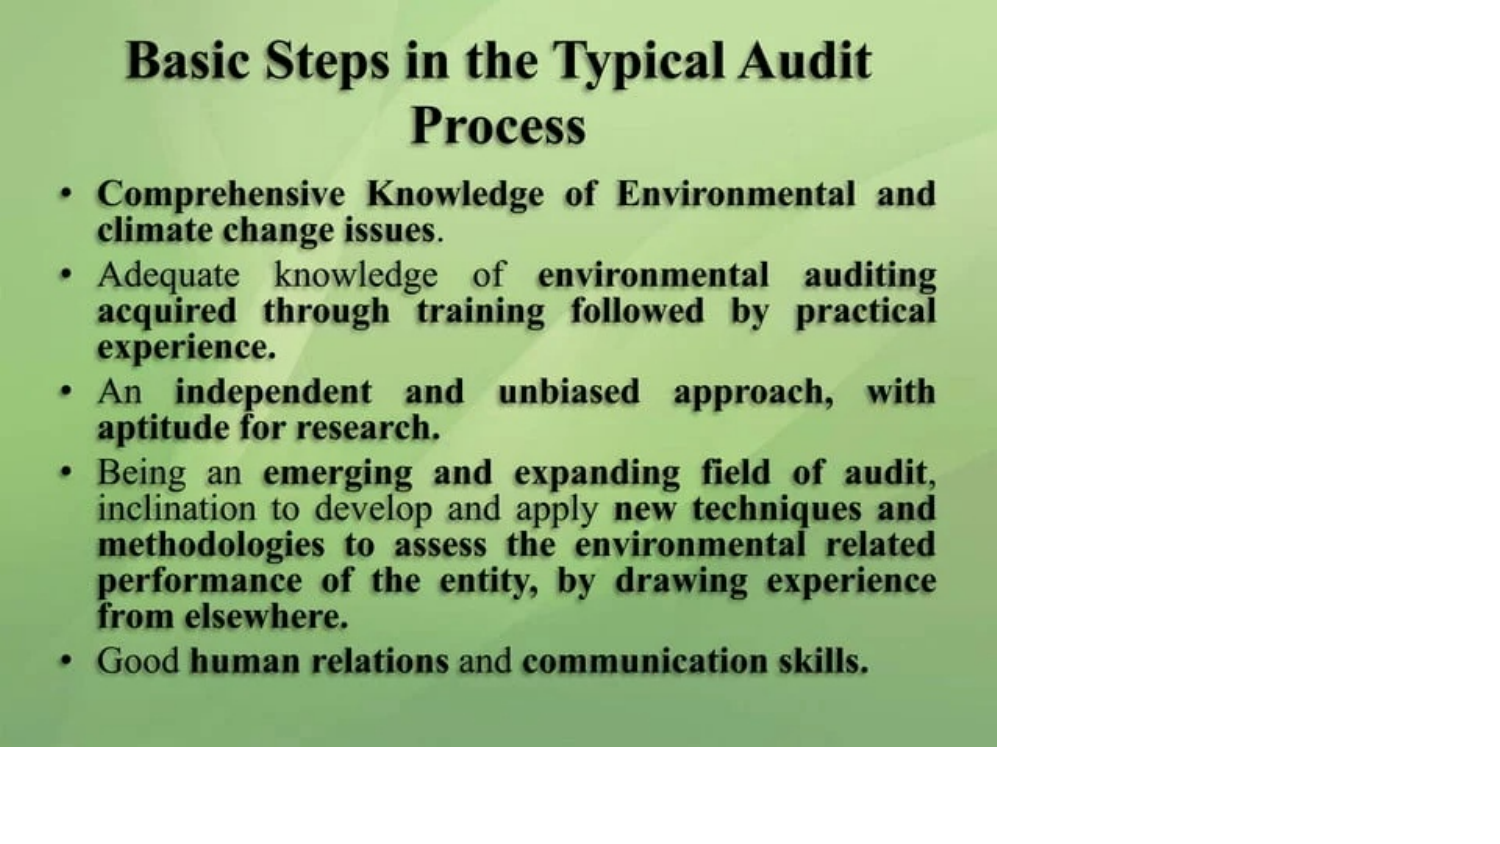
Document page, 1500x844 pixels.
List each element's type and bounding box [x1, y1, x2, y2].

picture [0, 0, 997, 748]
